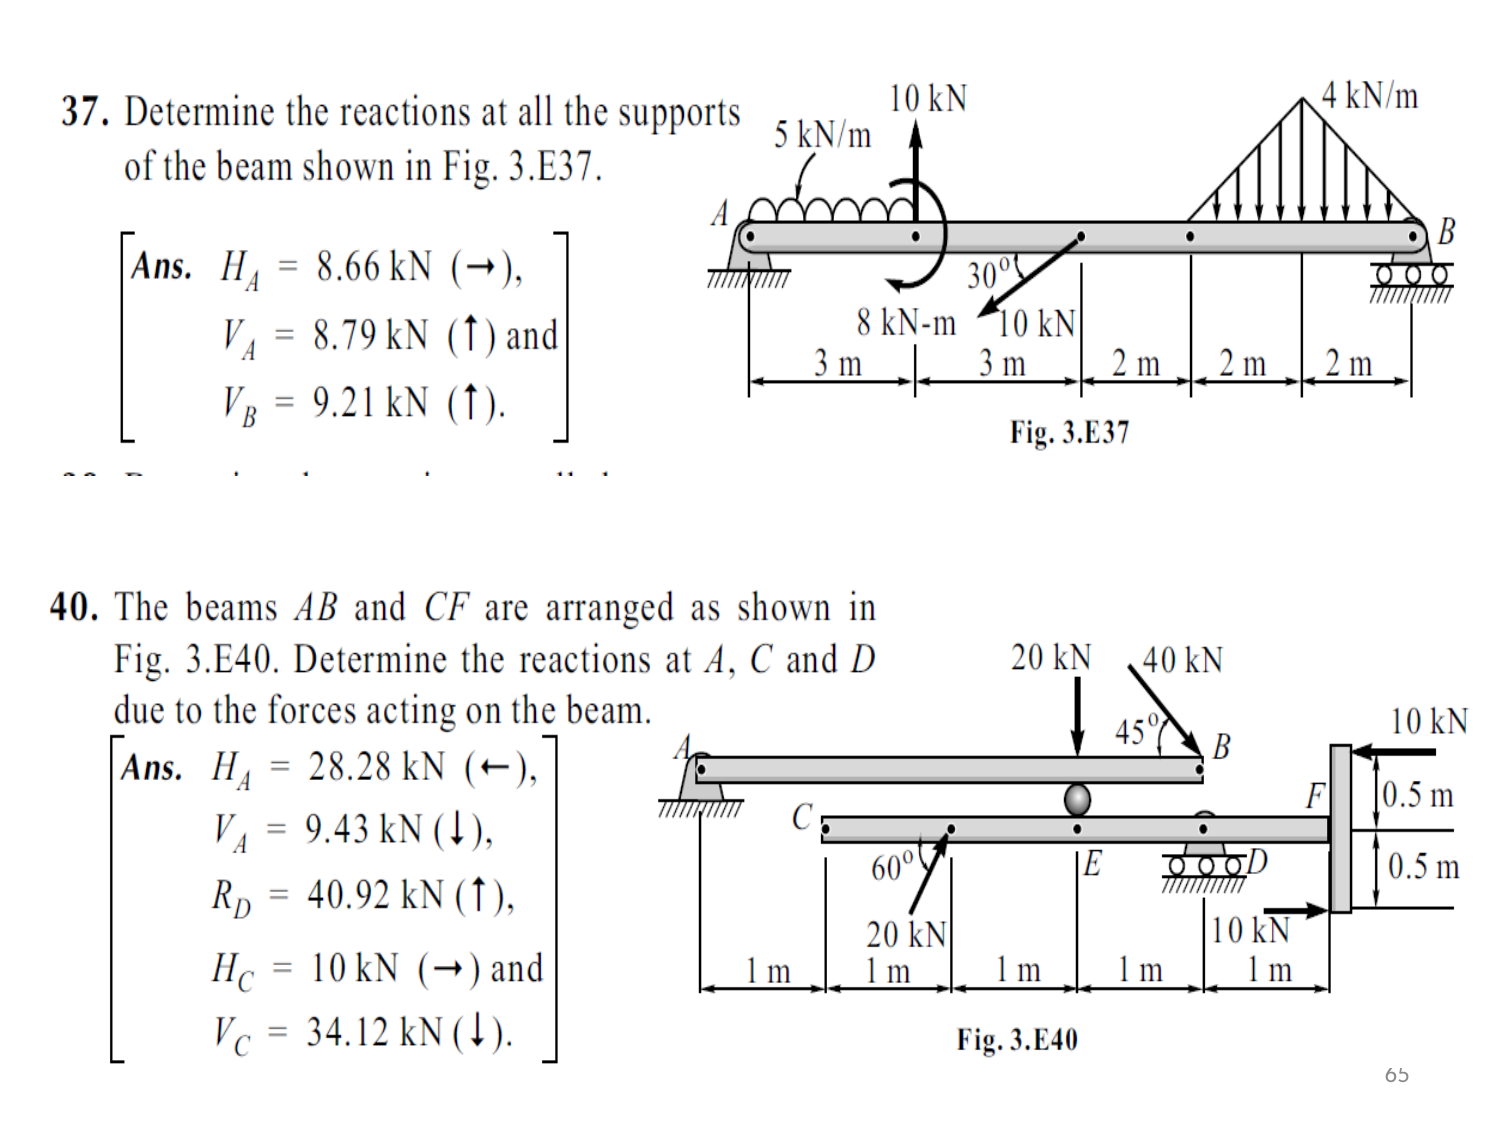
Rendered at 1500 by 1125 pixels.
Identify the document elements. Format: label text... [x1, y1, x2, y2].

slide_number 65 [1074, 1076, 1425, 1103]
picture [24, 574, 1484, 1068]
picture [37, 68, 1500, 476]
